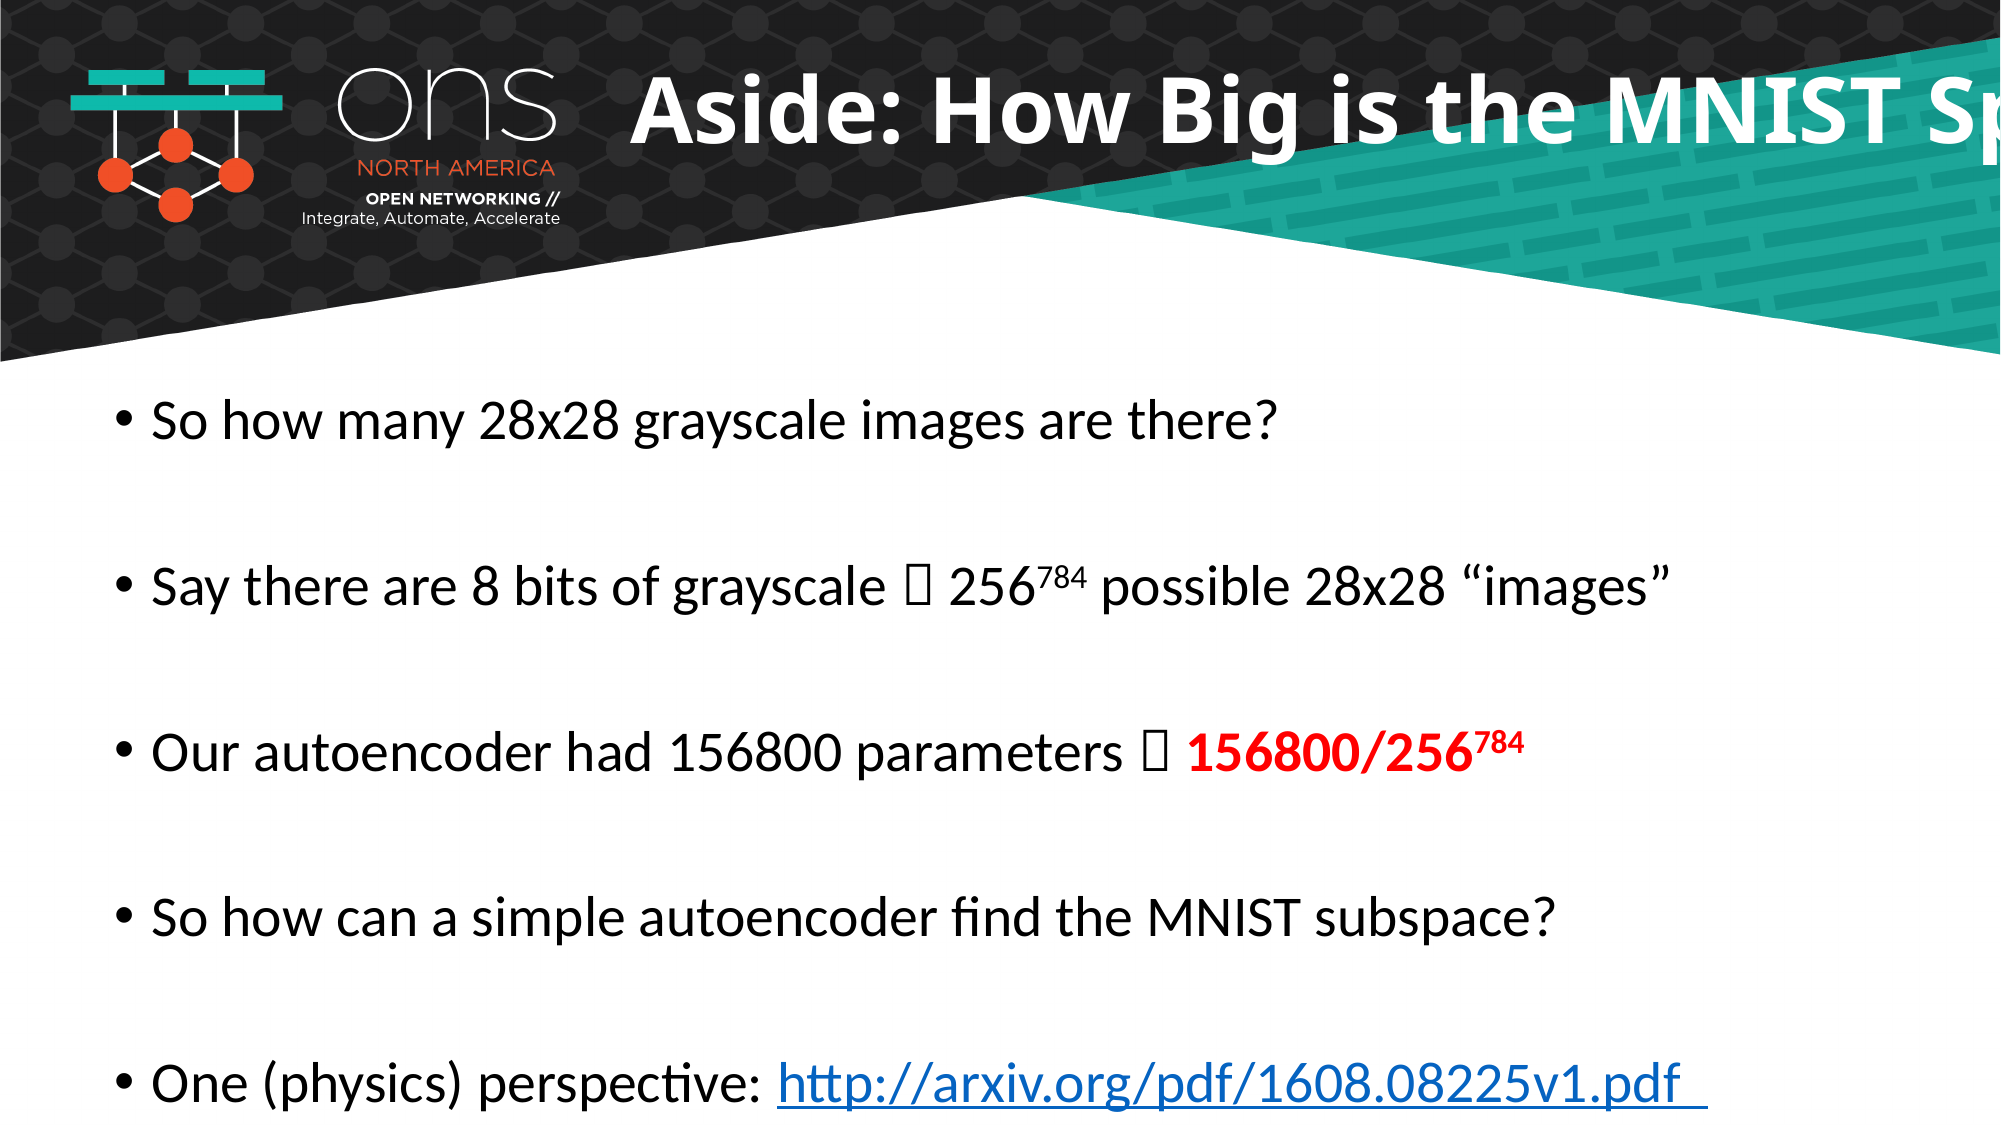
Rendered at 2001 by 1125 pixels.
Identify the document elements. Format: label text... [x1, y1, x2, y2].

picture [0, 0, 2001, 1125]
title Aside: How Big is the MNIST Space? [615, 57, 2000, 245]
